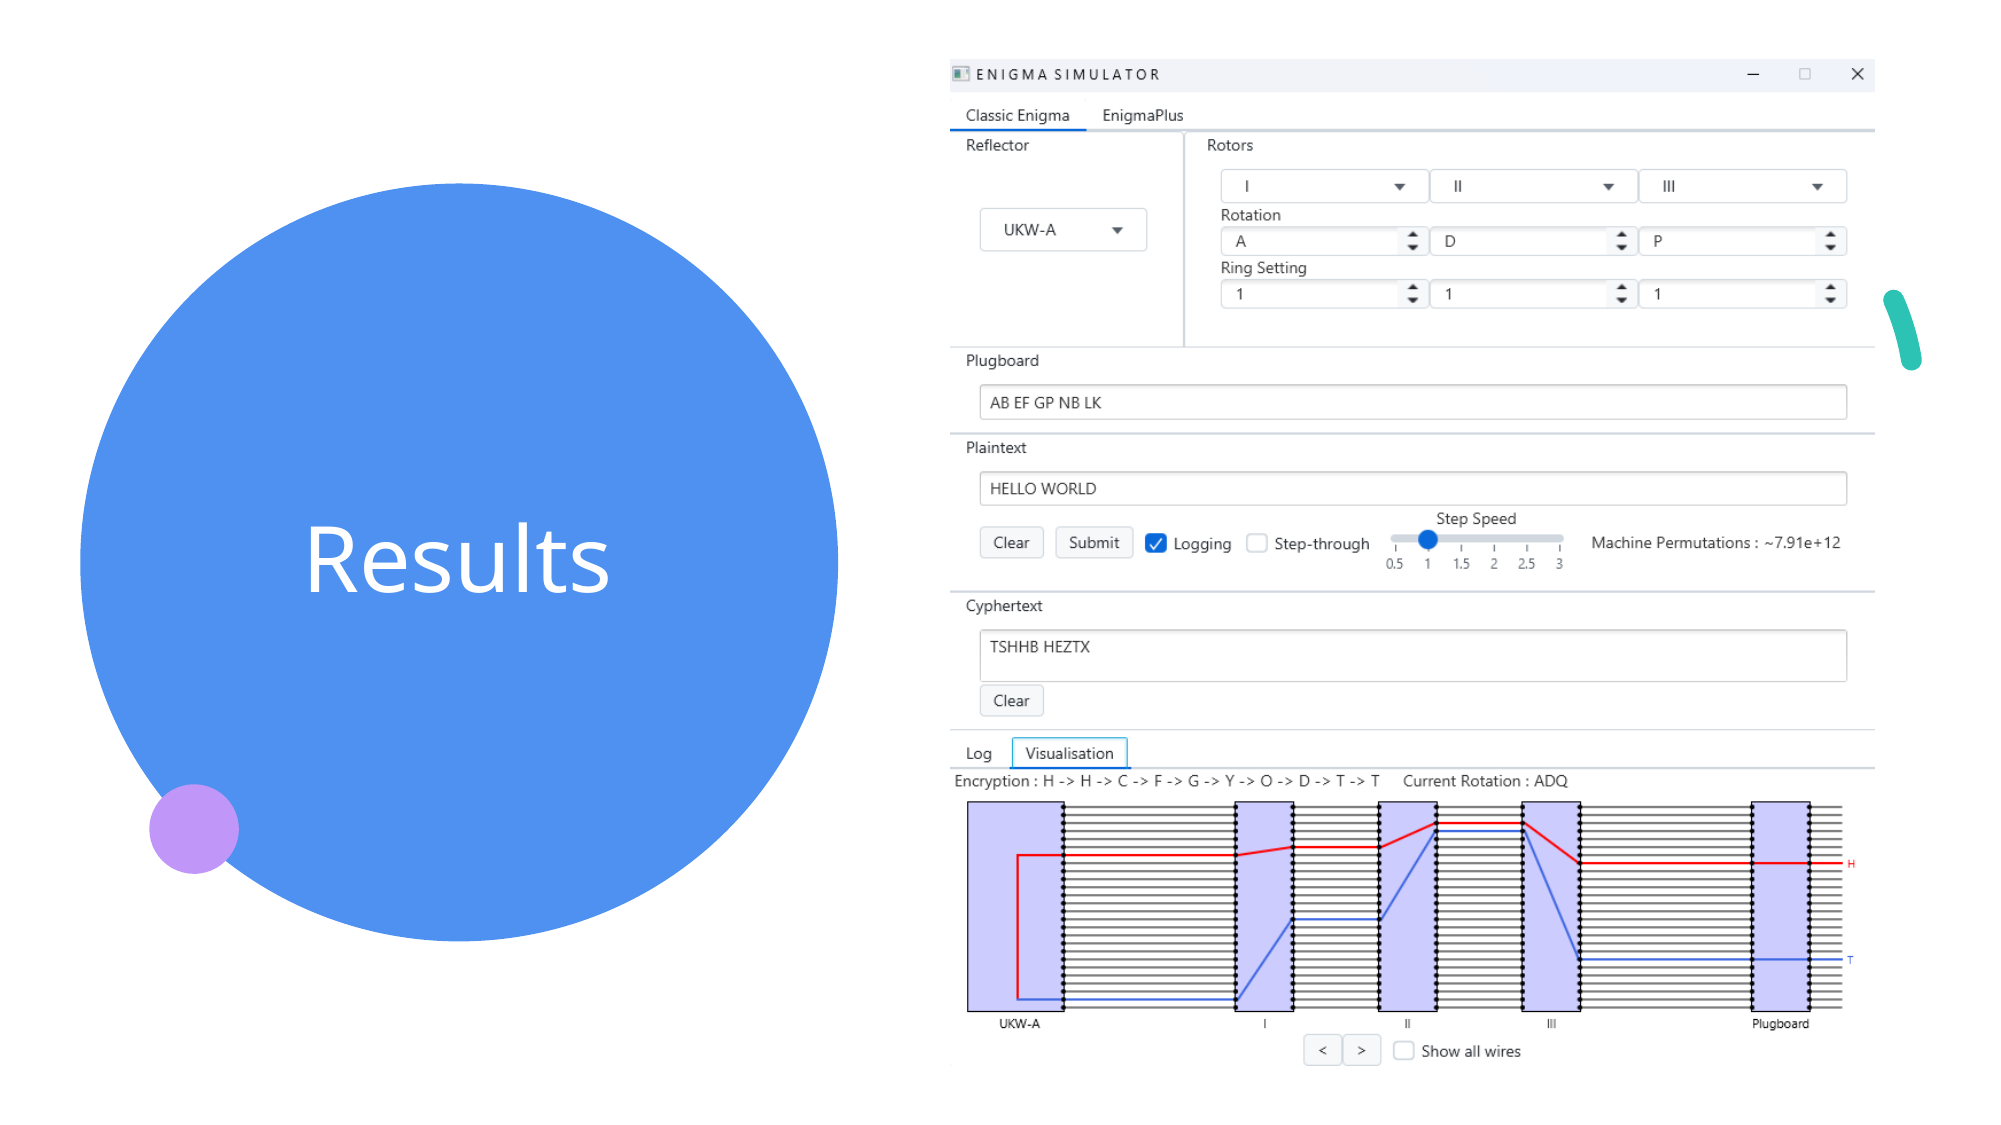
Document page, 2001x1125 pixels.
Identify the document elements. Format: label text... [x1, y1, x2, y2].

title Results [191, 229, 723, 897]
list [950, 59, 1875, 1066]
